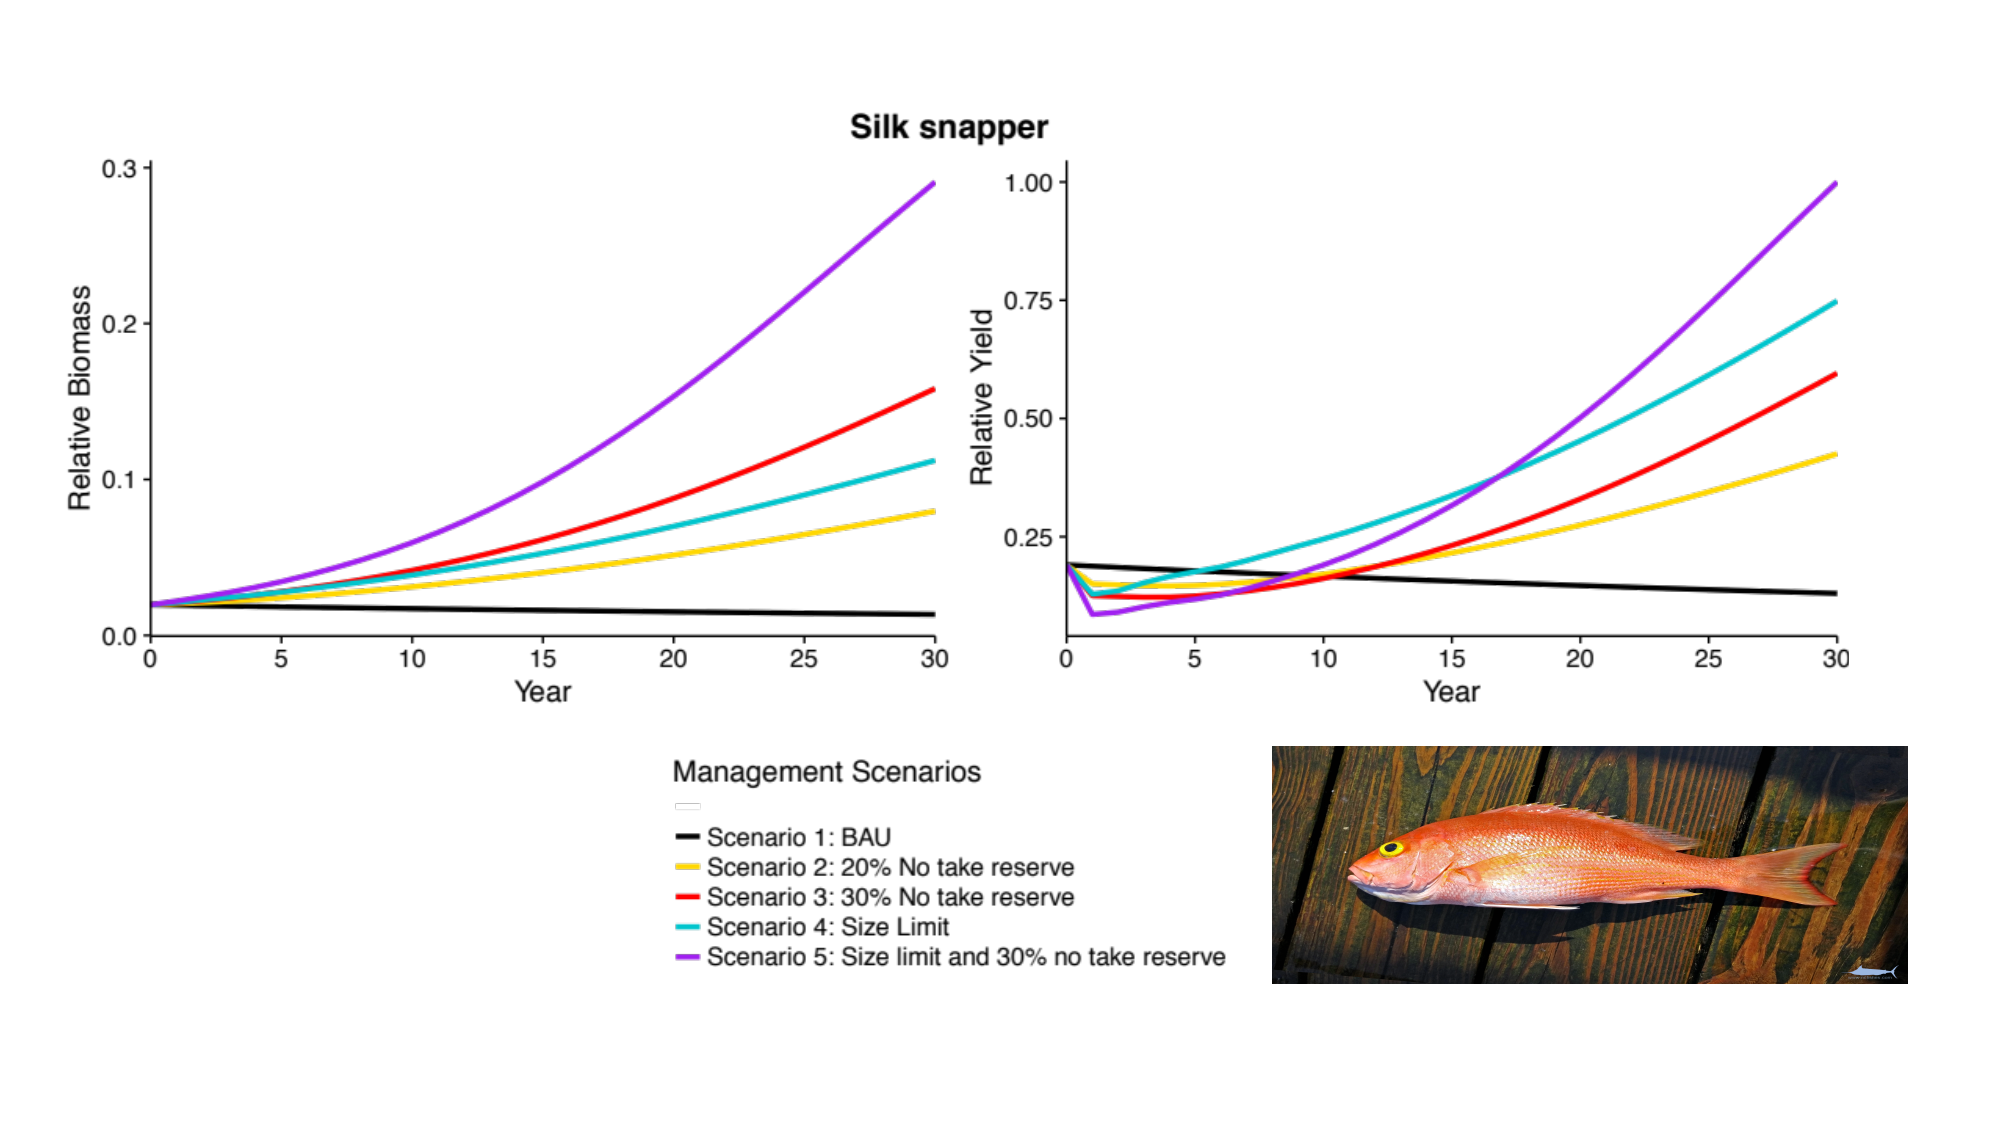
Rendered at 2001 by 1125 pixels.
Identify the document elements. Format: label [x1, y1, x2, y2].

picture [48, 107, 1908, 1008]
